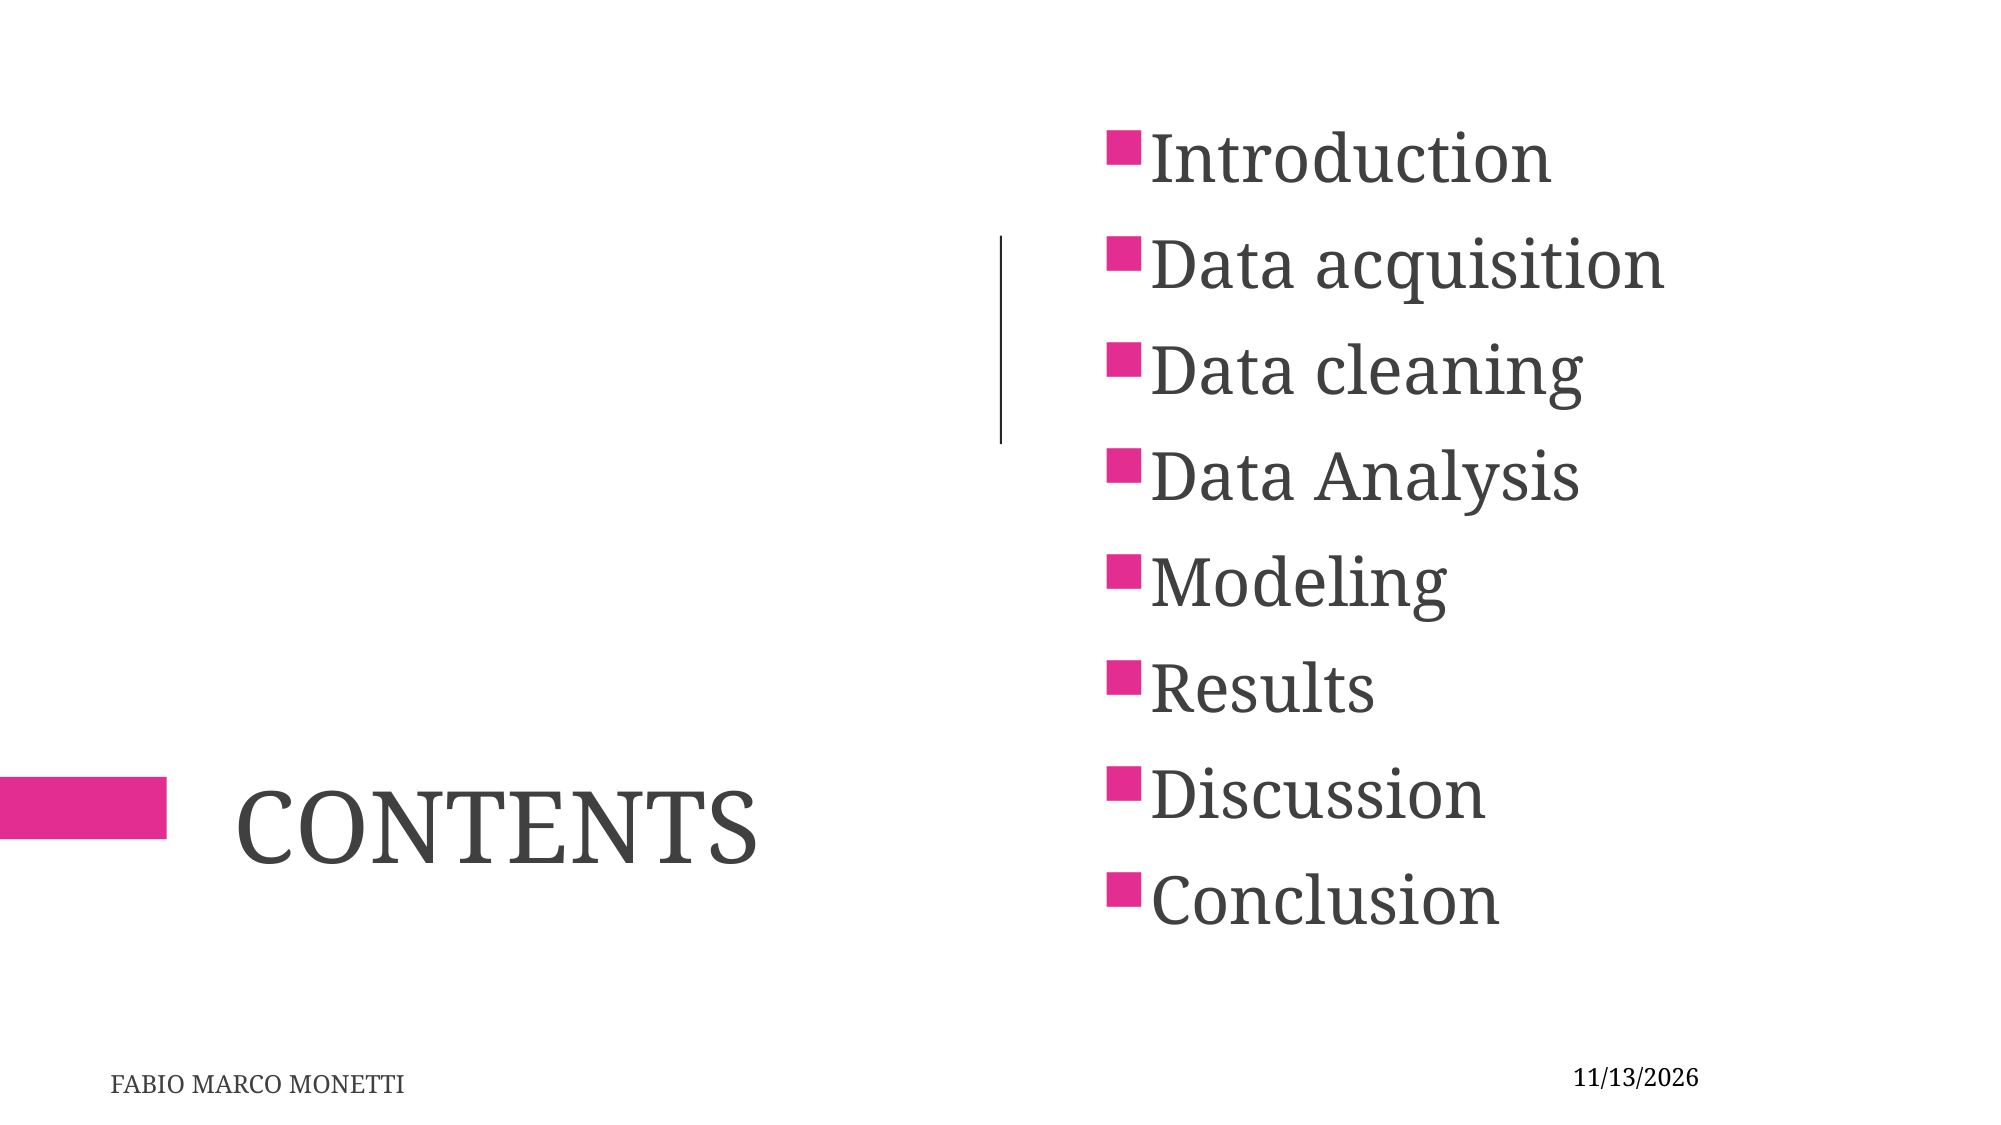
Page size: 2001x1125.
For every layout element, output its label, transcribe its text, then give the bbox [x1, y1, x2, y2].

text_box 4/28/2020 [1247, 1053, 1715, 1114]
list Introduction Data acquisition Data cleaning Data Analysis Modeling Results Discussion Conclusion [1085, 0, 1905, 1054]
footer Fabio Marco Monetti [95, 1053, 1230, 1114]
title Contents [234, 763, 835, 927]
